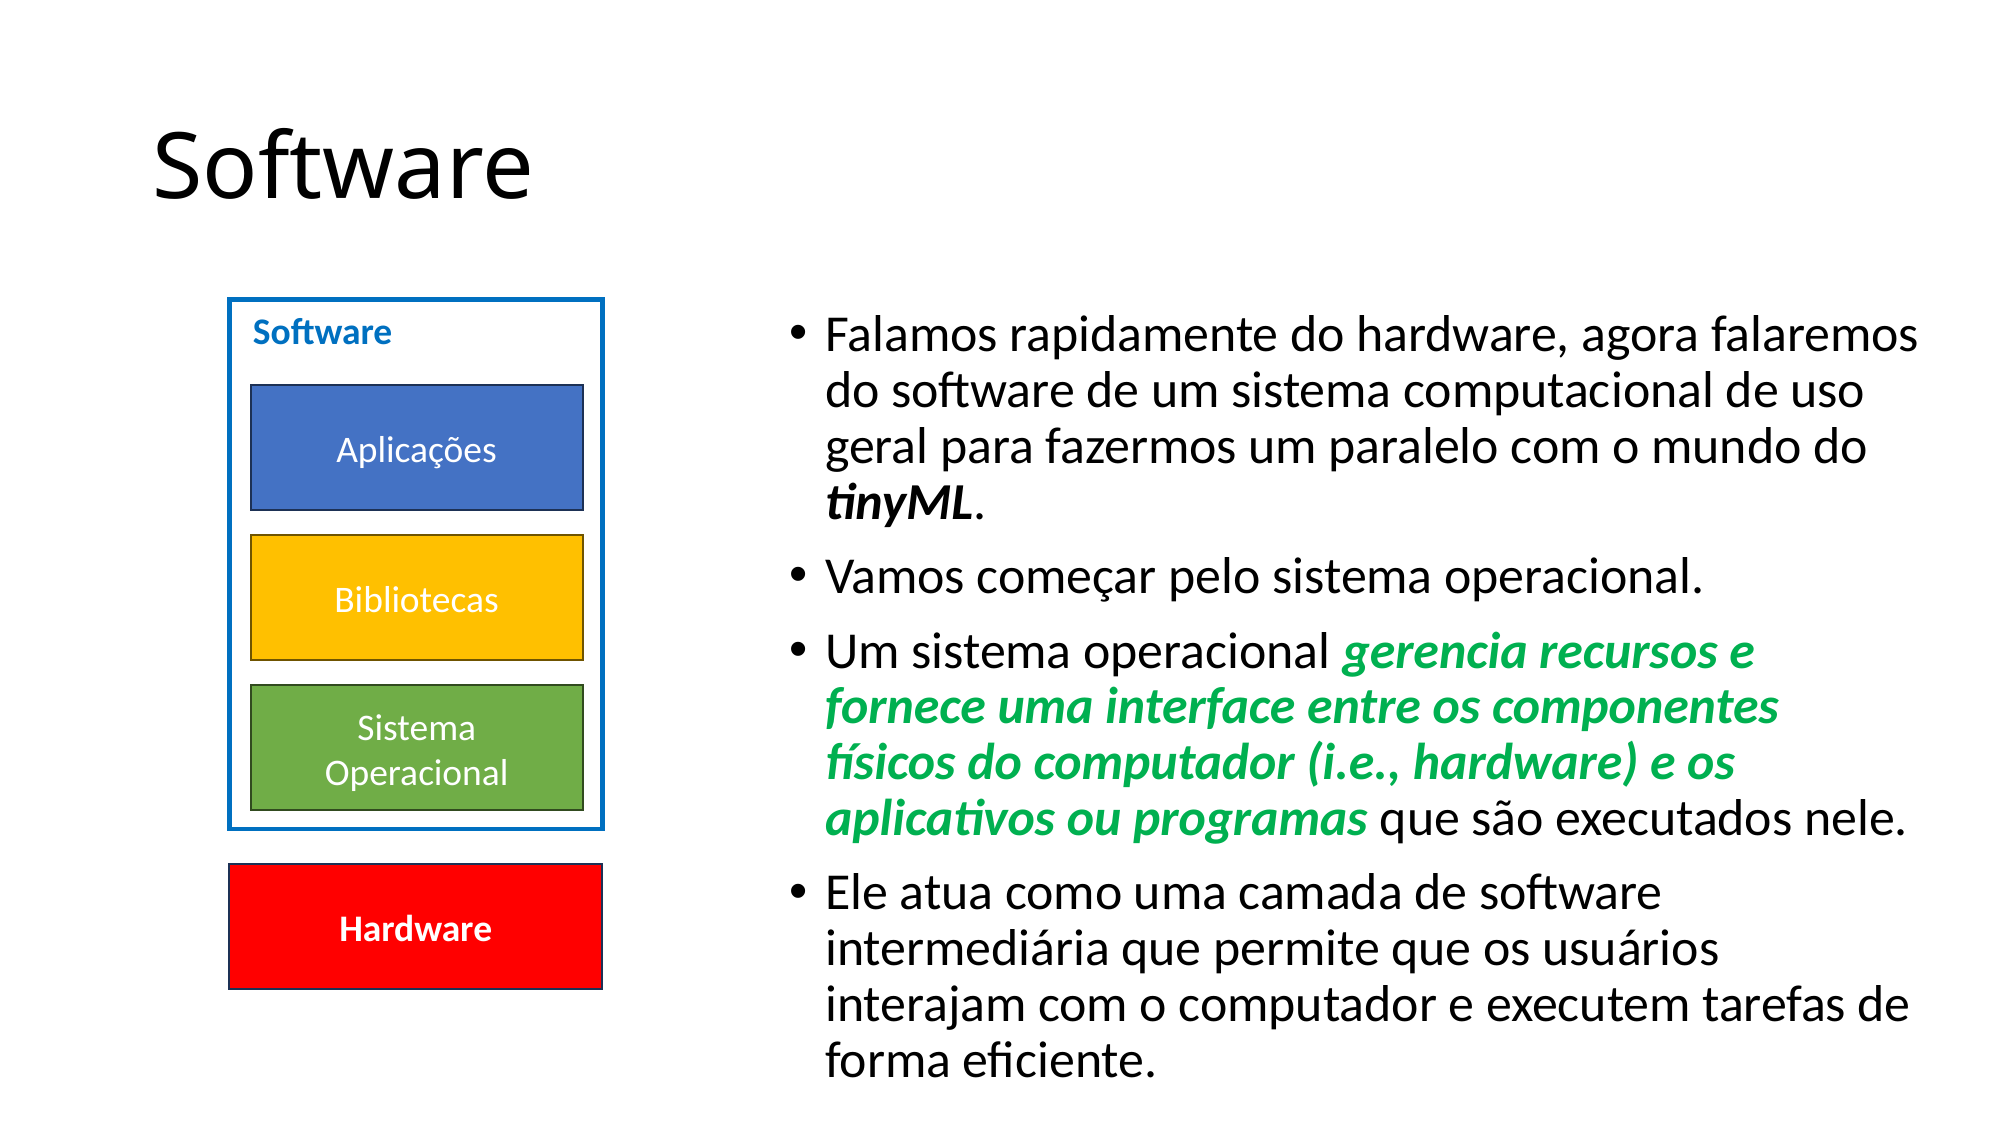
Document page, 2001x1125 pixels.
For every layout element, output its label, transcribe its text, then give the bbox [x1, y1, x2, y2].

title Software [137, 59, 1863, 278]
list Falamos rapidamente do hardware, agora falaremos do software de um sistema computacional de uso geral para fazermos um paralelo com o mundo do tinyML. Vamos começar pelo sistema operacional. Um sistema operacional gerencia recursos e fornece uma interface entre os componentes físicos do computador (i.e., hardware) e os aplicativos ou programas que são executados nele. Ele atua como uma camada de software intermediária que permite que os usuários interajam com o computador e executem tarefas de forma eficiente. [774, 299, 1937, 1113]
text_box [229, 299, 603, 989]
